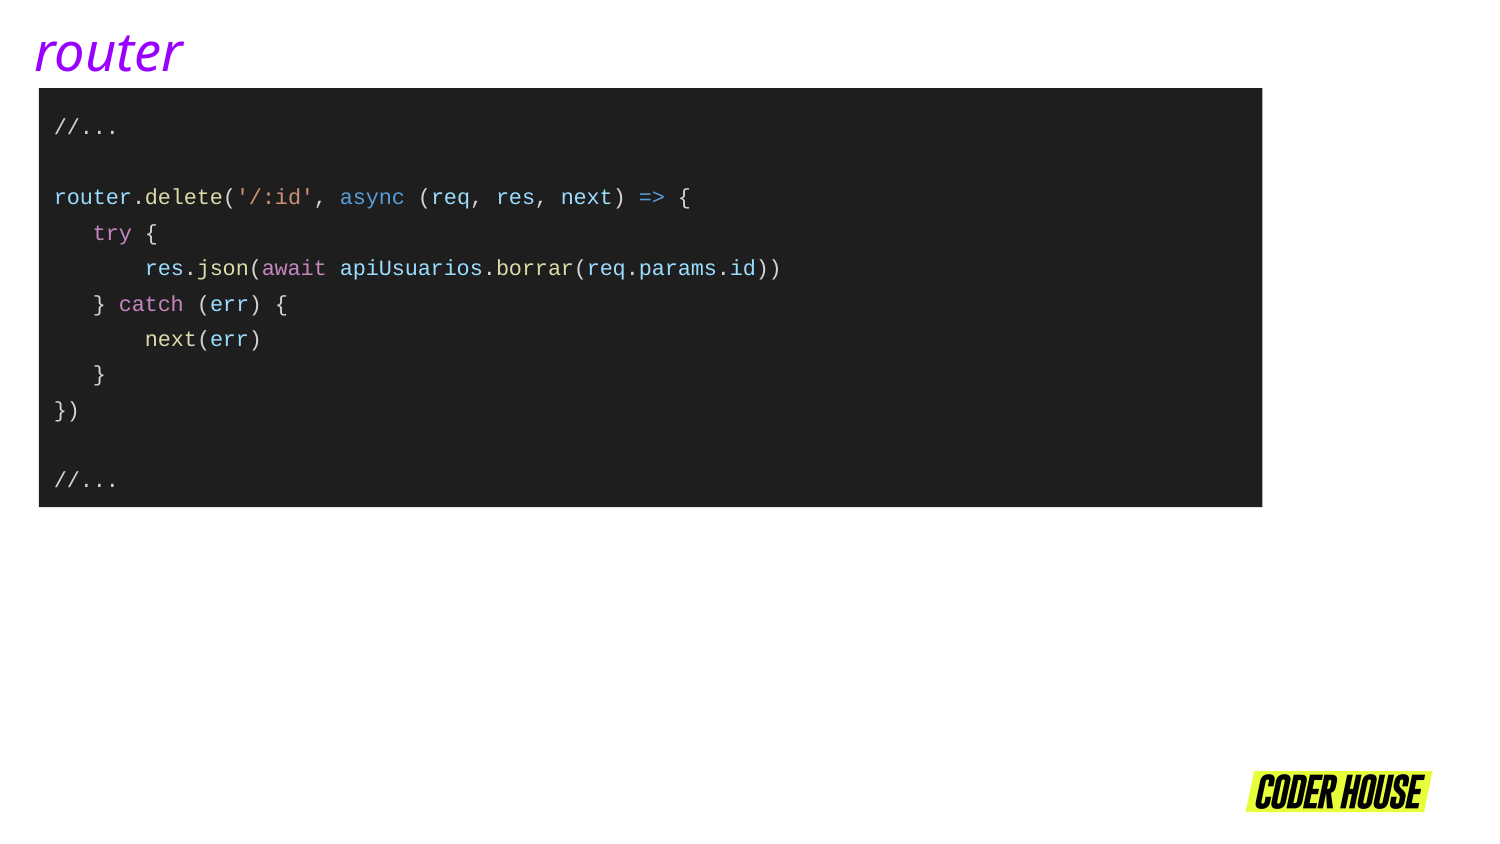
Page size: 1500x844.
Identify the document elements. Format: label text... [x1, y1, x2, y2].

picture [1241, 764, 1437, 819]
text_box router [19, 2, 1263, 84]
text_box //... router.delete('/:id', async (req, res, next) => { try { res.json(await apiUsuarios.borrar(req.params.id)) } catch (err) { next(err) } }) //... [38, 88, 1263, 508]
